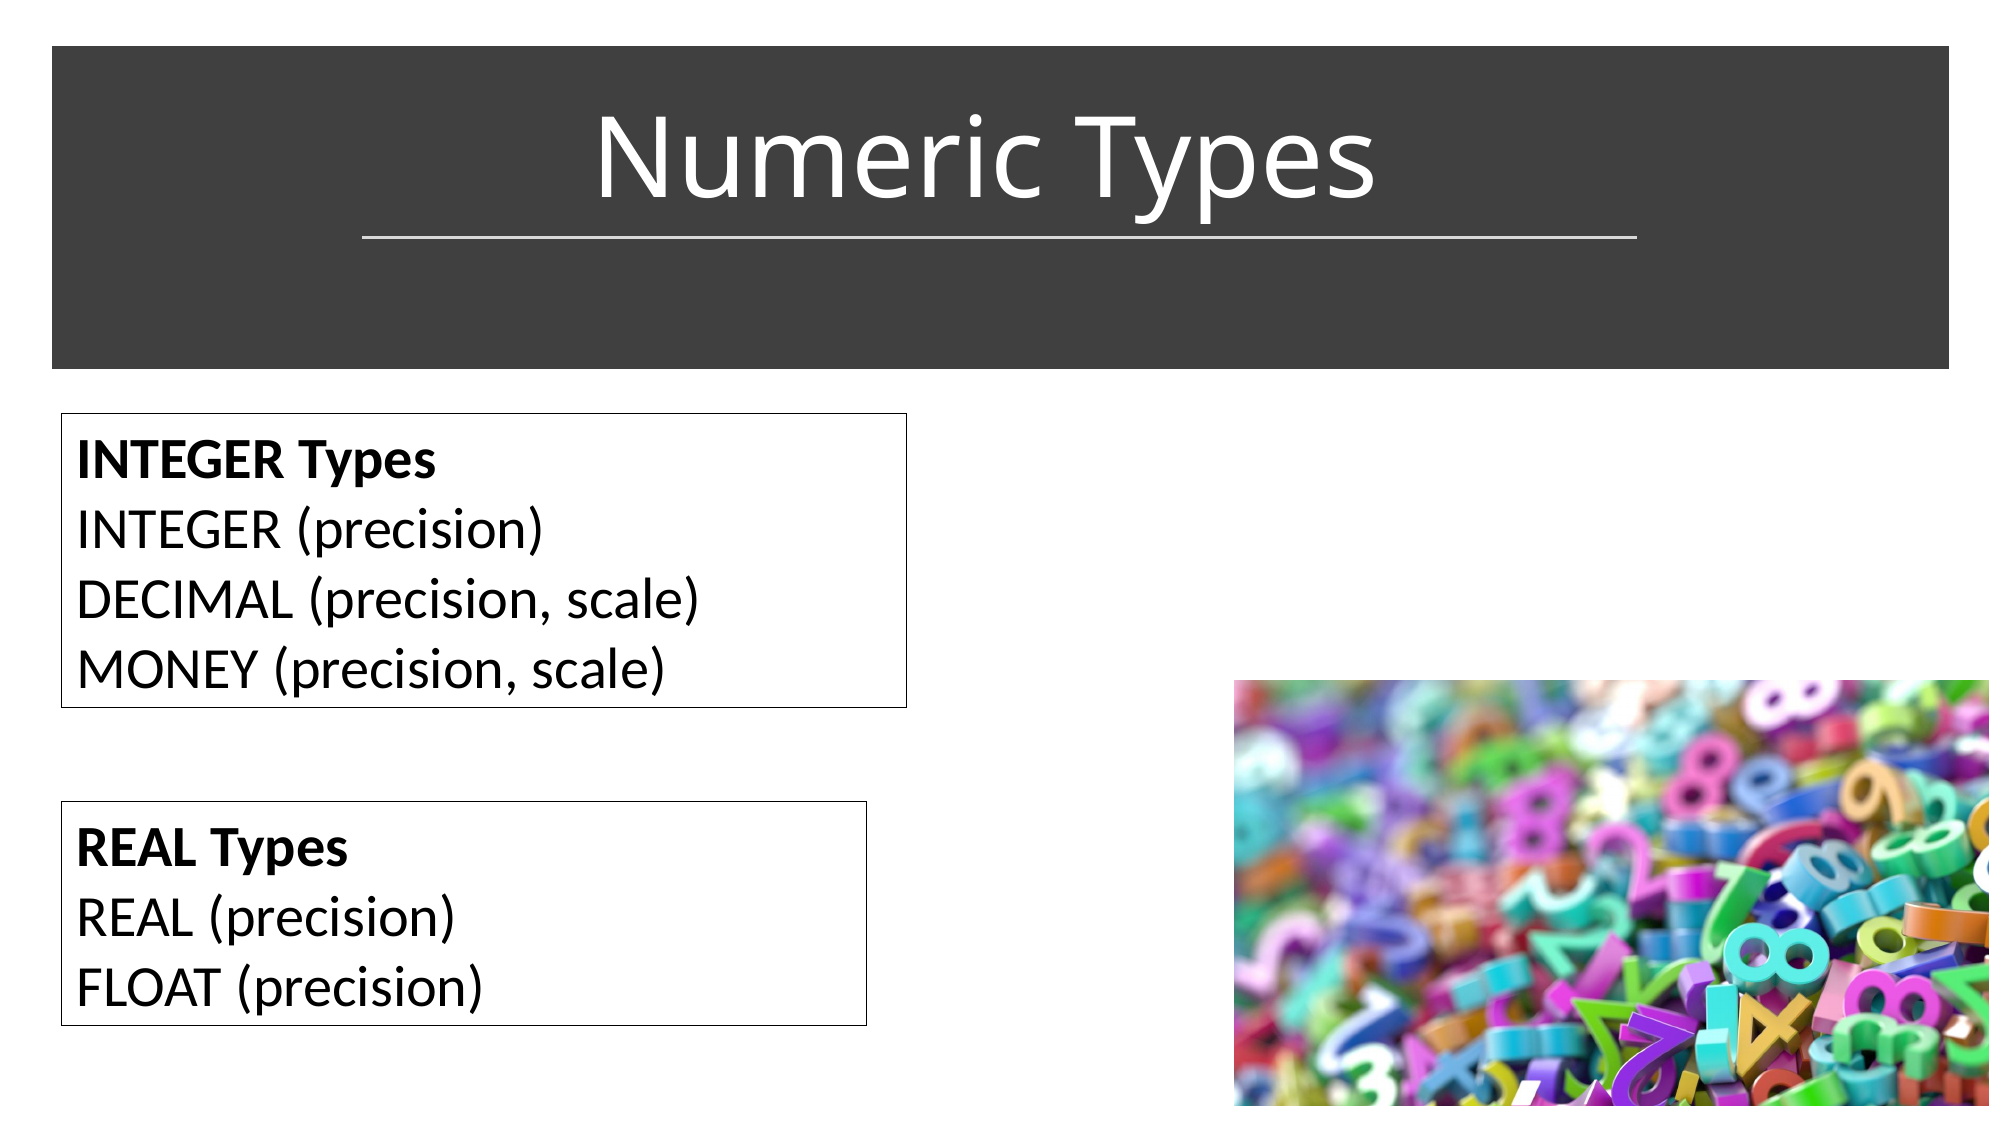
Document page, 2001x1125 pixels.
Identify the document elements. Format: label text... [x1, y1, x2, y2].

text_box INTEGER Types INTEGER (precision) DECIMAL (precision, scale) MONEY (precision, scale) [61, 413, 907, 708]
title Numeric Types [86, 76, 1914, 230]
picture [1233, 680, 1989, 1106]
text_box REAL Types REAL (precision) FLOAT (precision) [61, 801, 867, 1026]
text_box [61, 55, 1939, 360]
